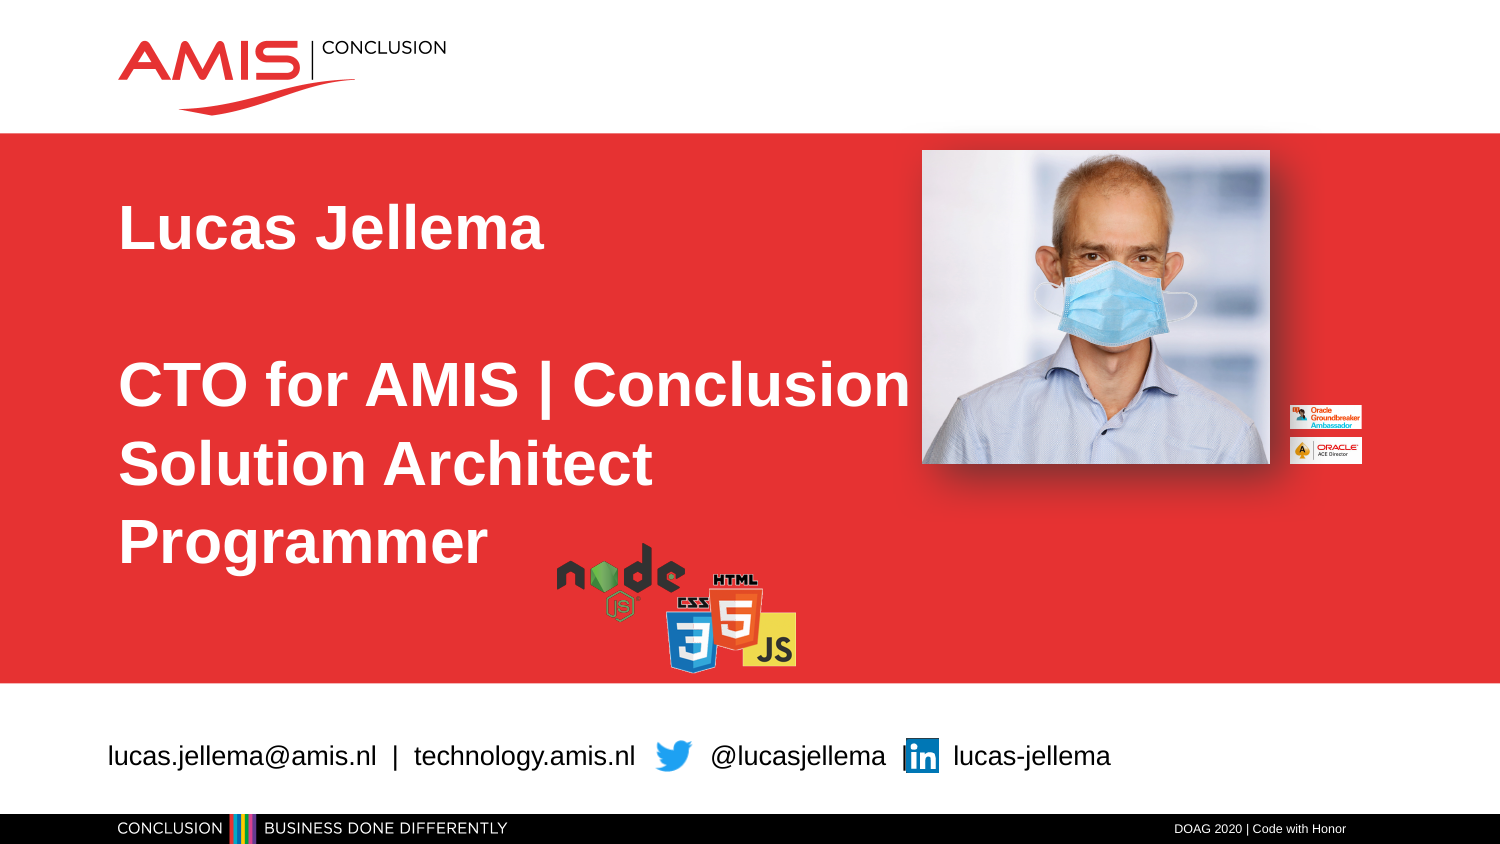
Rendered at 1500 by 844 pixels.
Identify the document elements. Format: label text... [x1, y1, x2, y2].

picture [912, 753, 916, 768]
picture [921, 753, 935, 768]
picture [106, 17, 579, 124]
picture [1290, 436, 1362, 464]
text_box lucas.jellema@amis.nl | technology.amis.nl | @lucasjellema | lucas-jellema [695, 738, 906, 771]
text_box lucas.jellema@amis.nl | technology.amis.nl | @lucasjellema | lucas-jellema [939, 738, 1111, 771]
picture [648, 738, 695, 772]
picture [1290, 405, 1362, 429]
footer DOAG 2020 | Code with Honor [814, 820, 1347, 839]
text_box lucas.jellema@amis.nl | technology.amis.nl | @lucasjellema | lucas-jellema [107, 738, 648, 771]
picture [922, 150, 1270, 464]
picture [0, 814, 236, 844]
picture [557, 543, 816, 681]
title Lucas Jellema CTO for AMIS | Conclusion Solution Architect Programmer [118, 183, 1382, 597]
picture [239, 814, 1500, 844]
